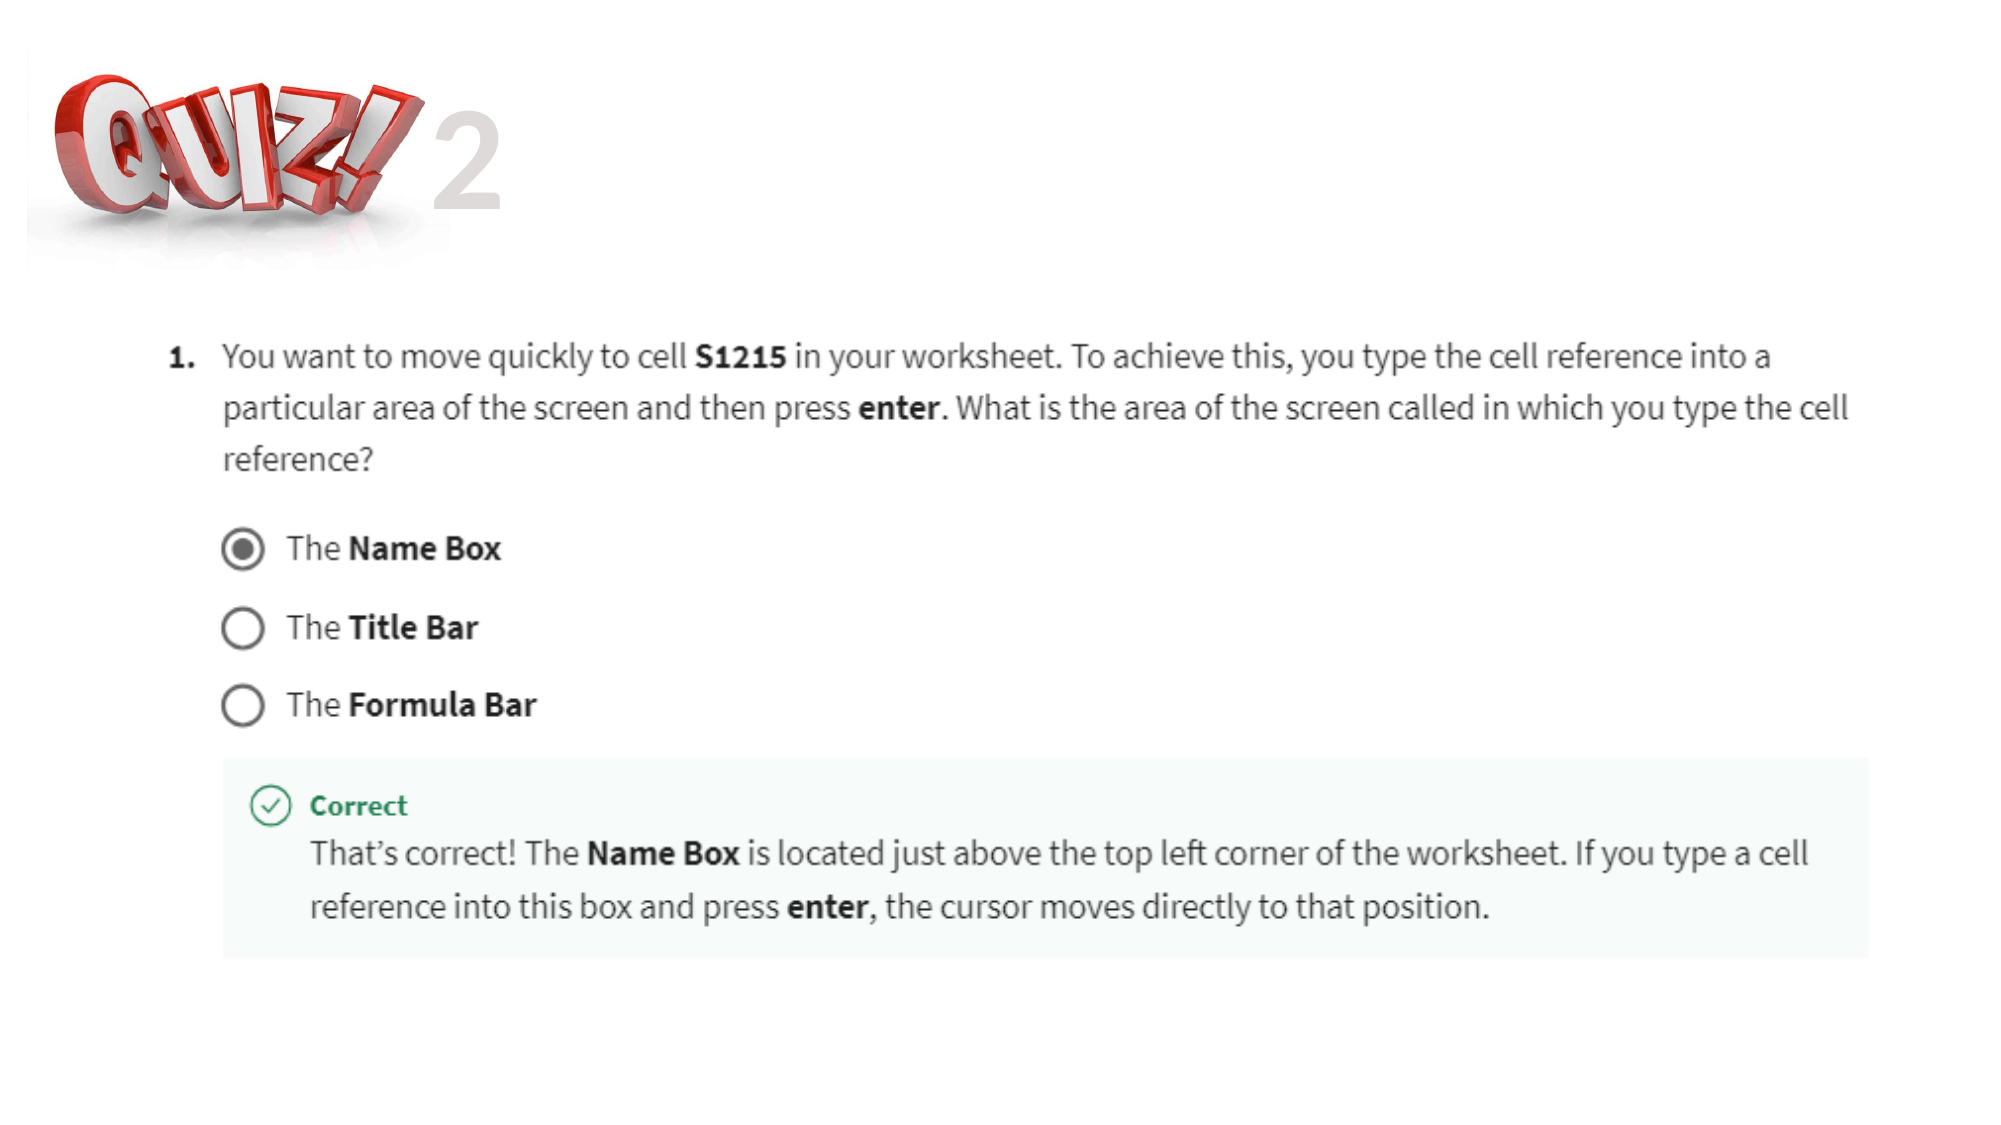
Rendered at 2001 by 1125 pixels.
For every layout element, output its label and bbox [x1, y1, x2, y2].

text_box [27, 31, 522, 270]
picture [113, 311, 1879, 1002]
